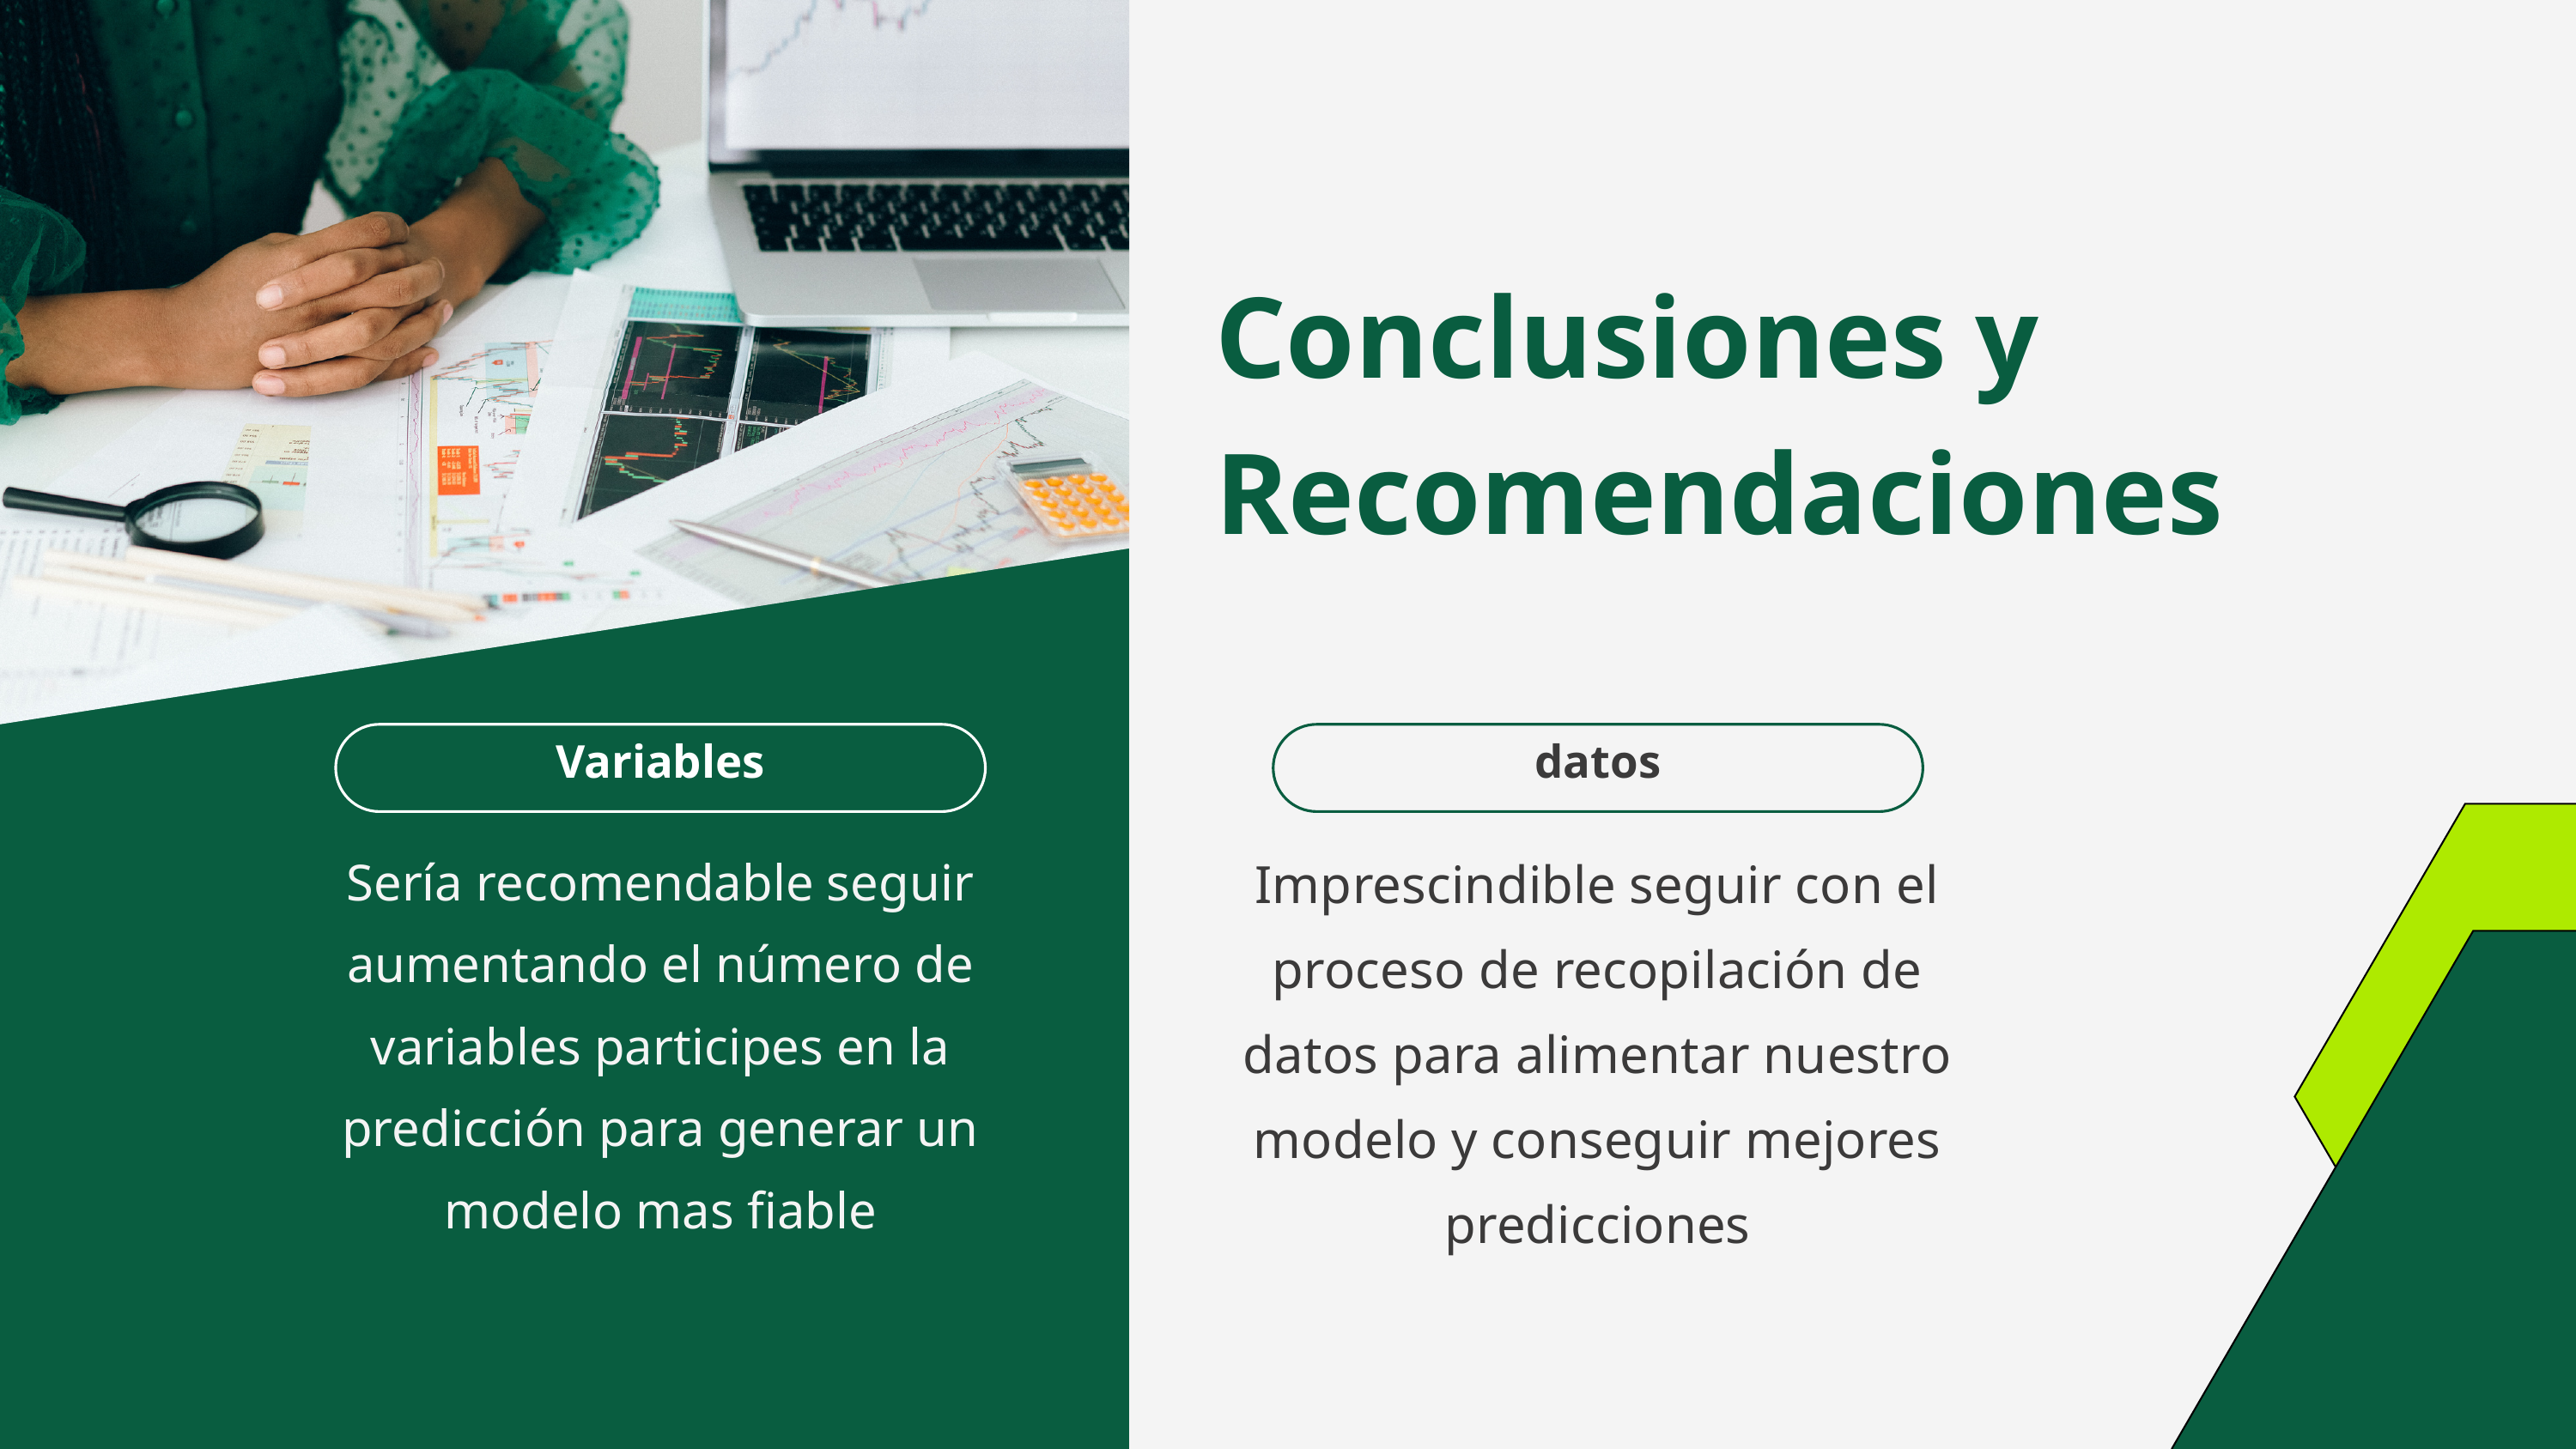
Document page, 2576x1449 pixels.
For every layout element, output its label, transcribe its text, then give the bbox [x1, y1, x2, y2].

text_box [1273, 724, 1923, 812]
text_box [0, 0, 1130, 724]
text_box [335, 724, 986, 812]
text_box Conclusiones y Recomendaciones [1214, 244, 2402, 556]
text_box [2172, 931, 2576, 1449]
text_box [0, 731, 1130, 1449]
text_box Imprescindible seguir con el proceso de recopilación de datos para alimentar nuestro modelo y conseguir mejores predicciones [1239, 828, 1957, 1254]
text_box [2294, 803, 2576, 929]
